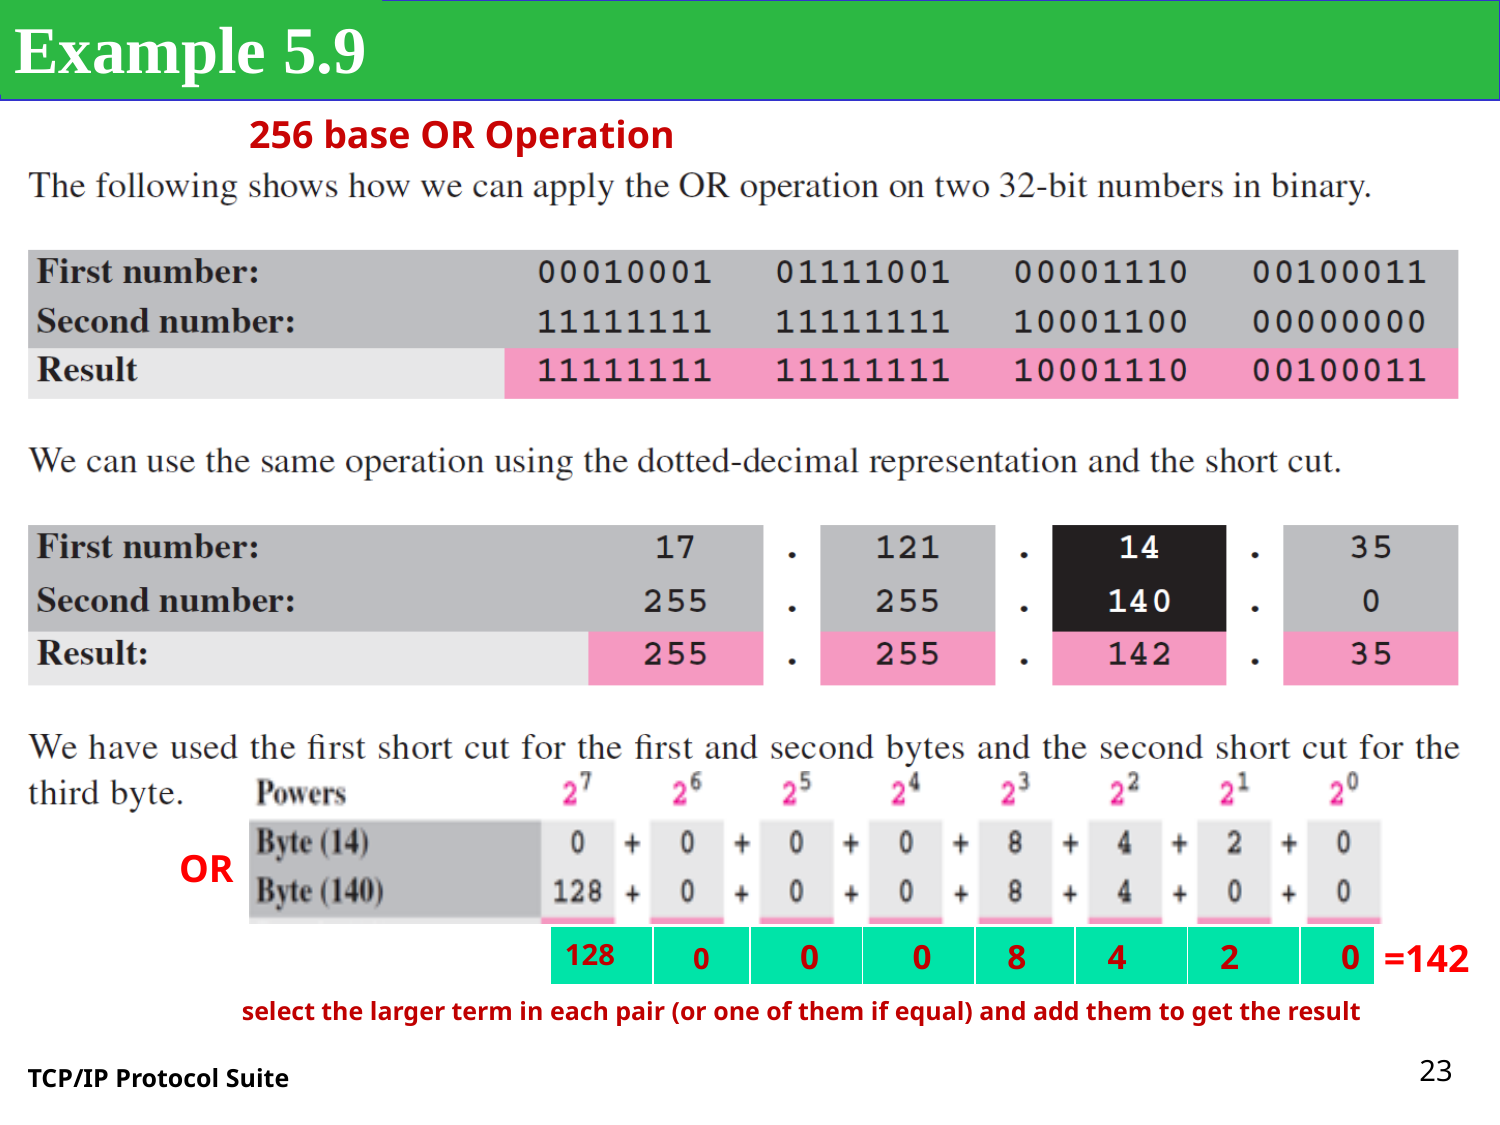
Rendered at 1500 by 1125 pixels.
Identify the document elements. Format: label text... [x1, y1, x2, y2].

table_header 2 [1188, 927, 1299, 984]
table_header 0 [863, 927, 974, 984]
table_header 8 [976, 927, 1074, 984]
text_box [0, 0, 1500, 100]
table_header 4 [1076, 927, 1187, 984]
text_box select the larger term in each pair (or one of them if equal) and add them to get the result [227, 987, 1416, 1033]
table_header 128 [551, 927, 652, 984]
slide_number 23 [1155, 1024, 1468, 1100]
text_box 256 base OR Operation [234, 103, 691, 162]
text_box OR [164, 837, 249, 897]
table_header 0 [751, 927, 862, 984]
table_header 0 [1301, 927, 1368, 984]
table_header 0 [654, 927, 749, 984]
text_box =142 [1368, 927, 1485, 987]
picture [24, 162, 1475, 924]
footer TCP/IP Protocol Suite [12, 1025, 488, 1100]
